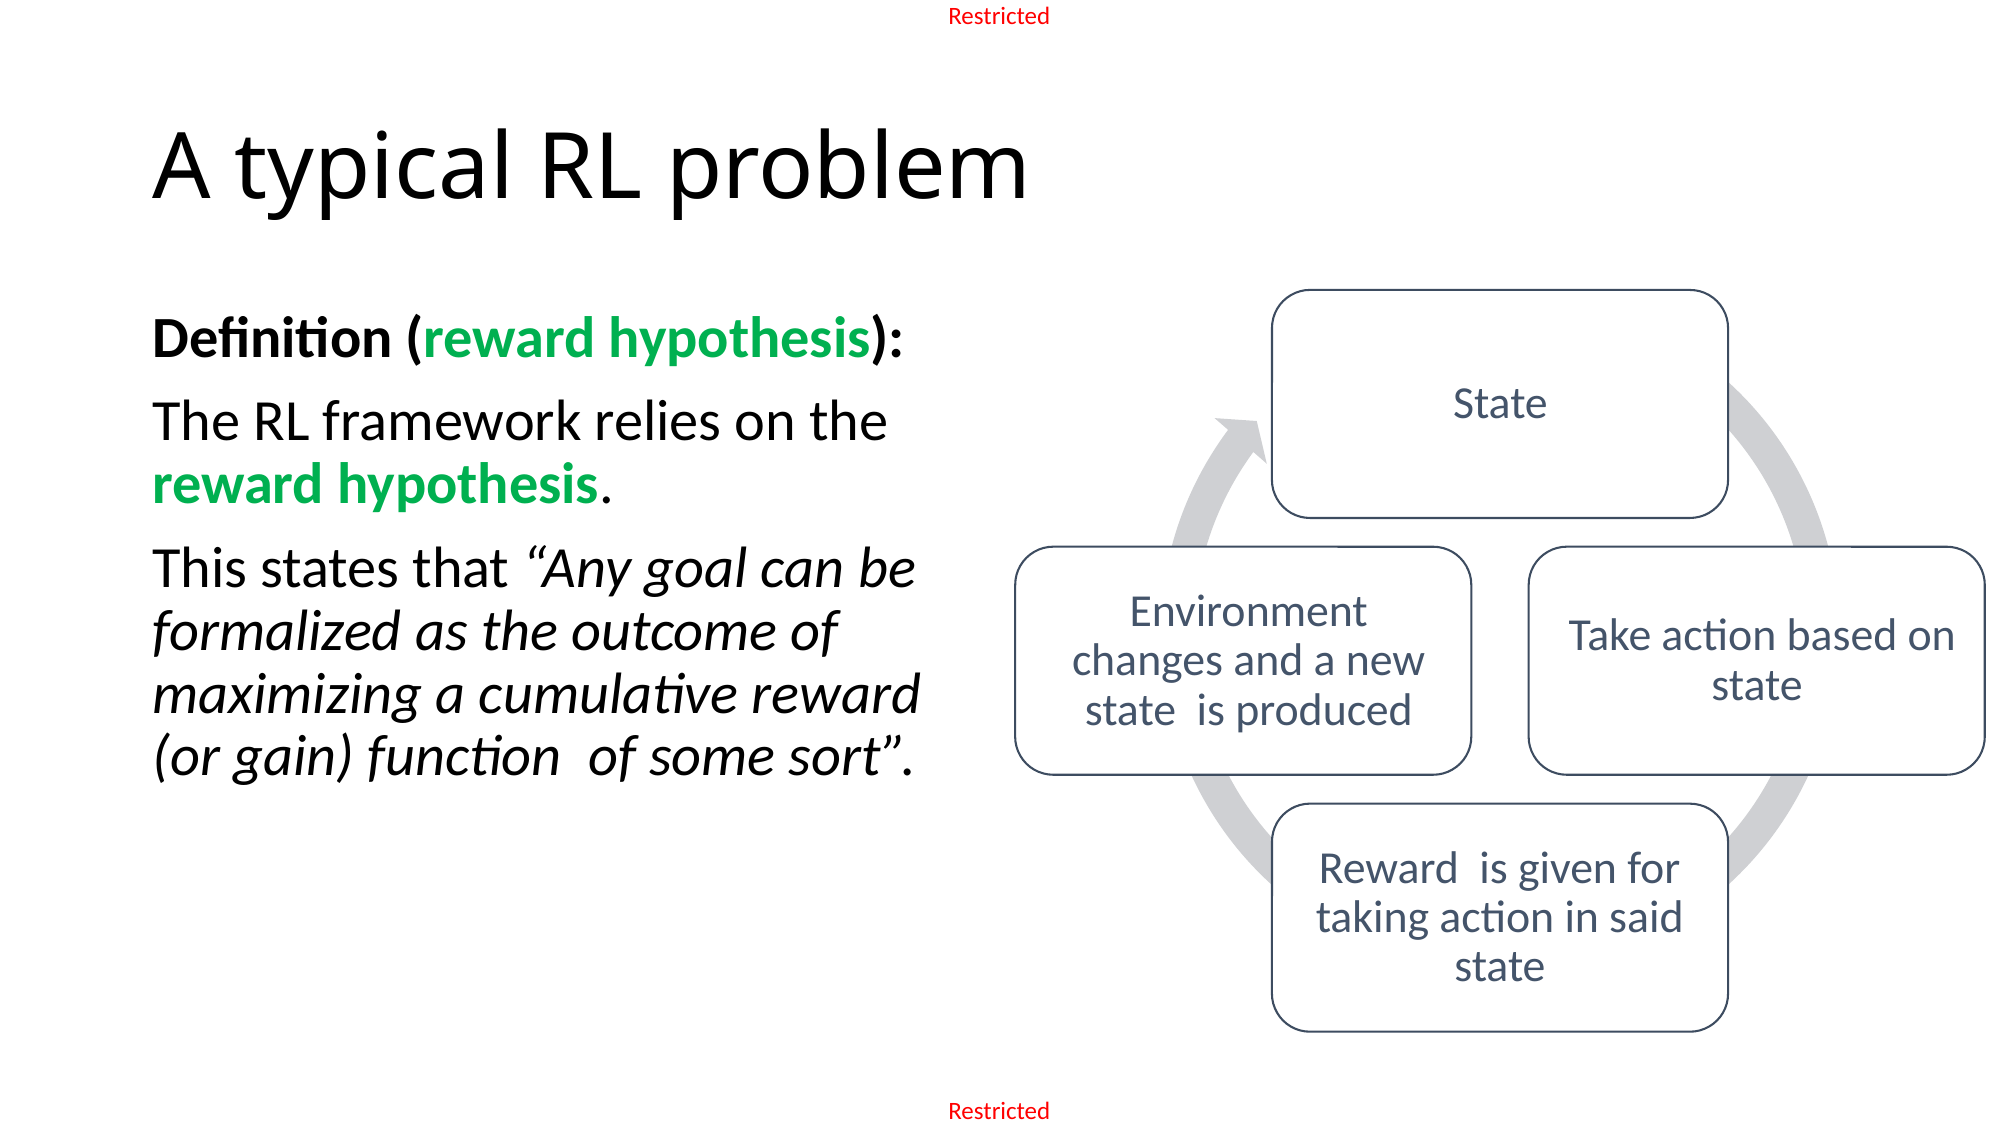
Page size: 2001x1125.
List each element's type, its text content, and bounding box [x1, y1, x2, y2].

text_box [1271, 803, 1729, 1032]
title A typical RL problem [137, 59, 1863, 278]
